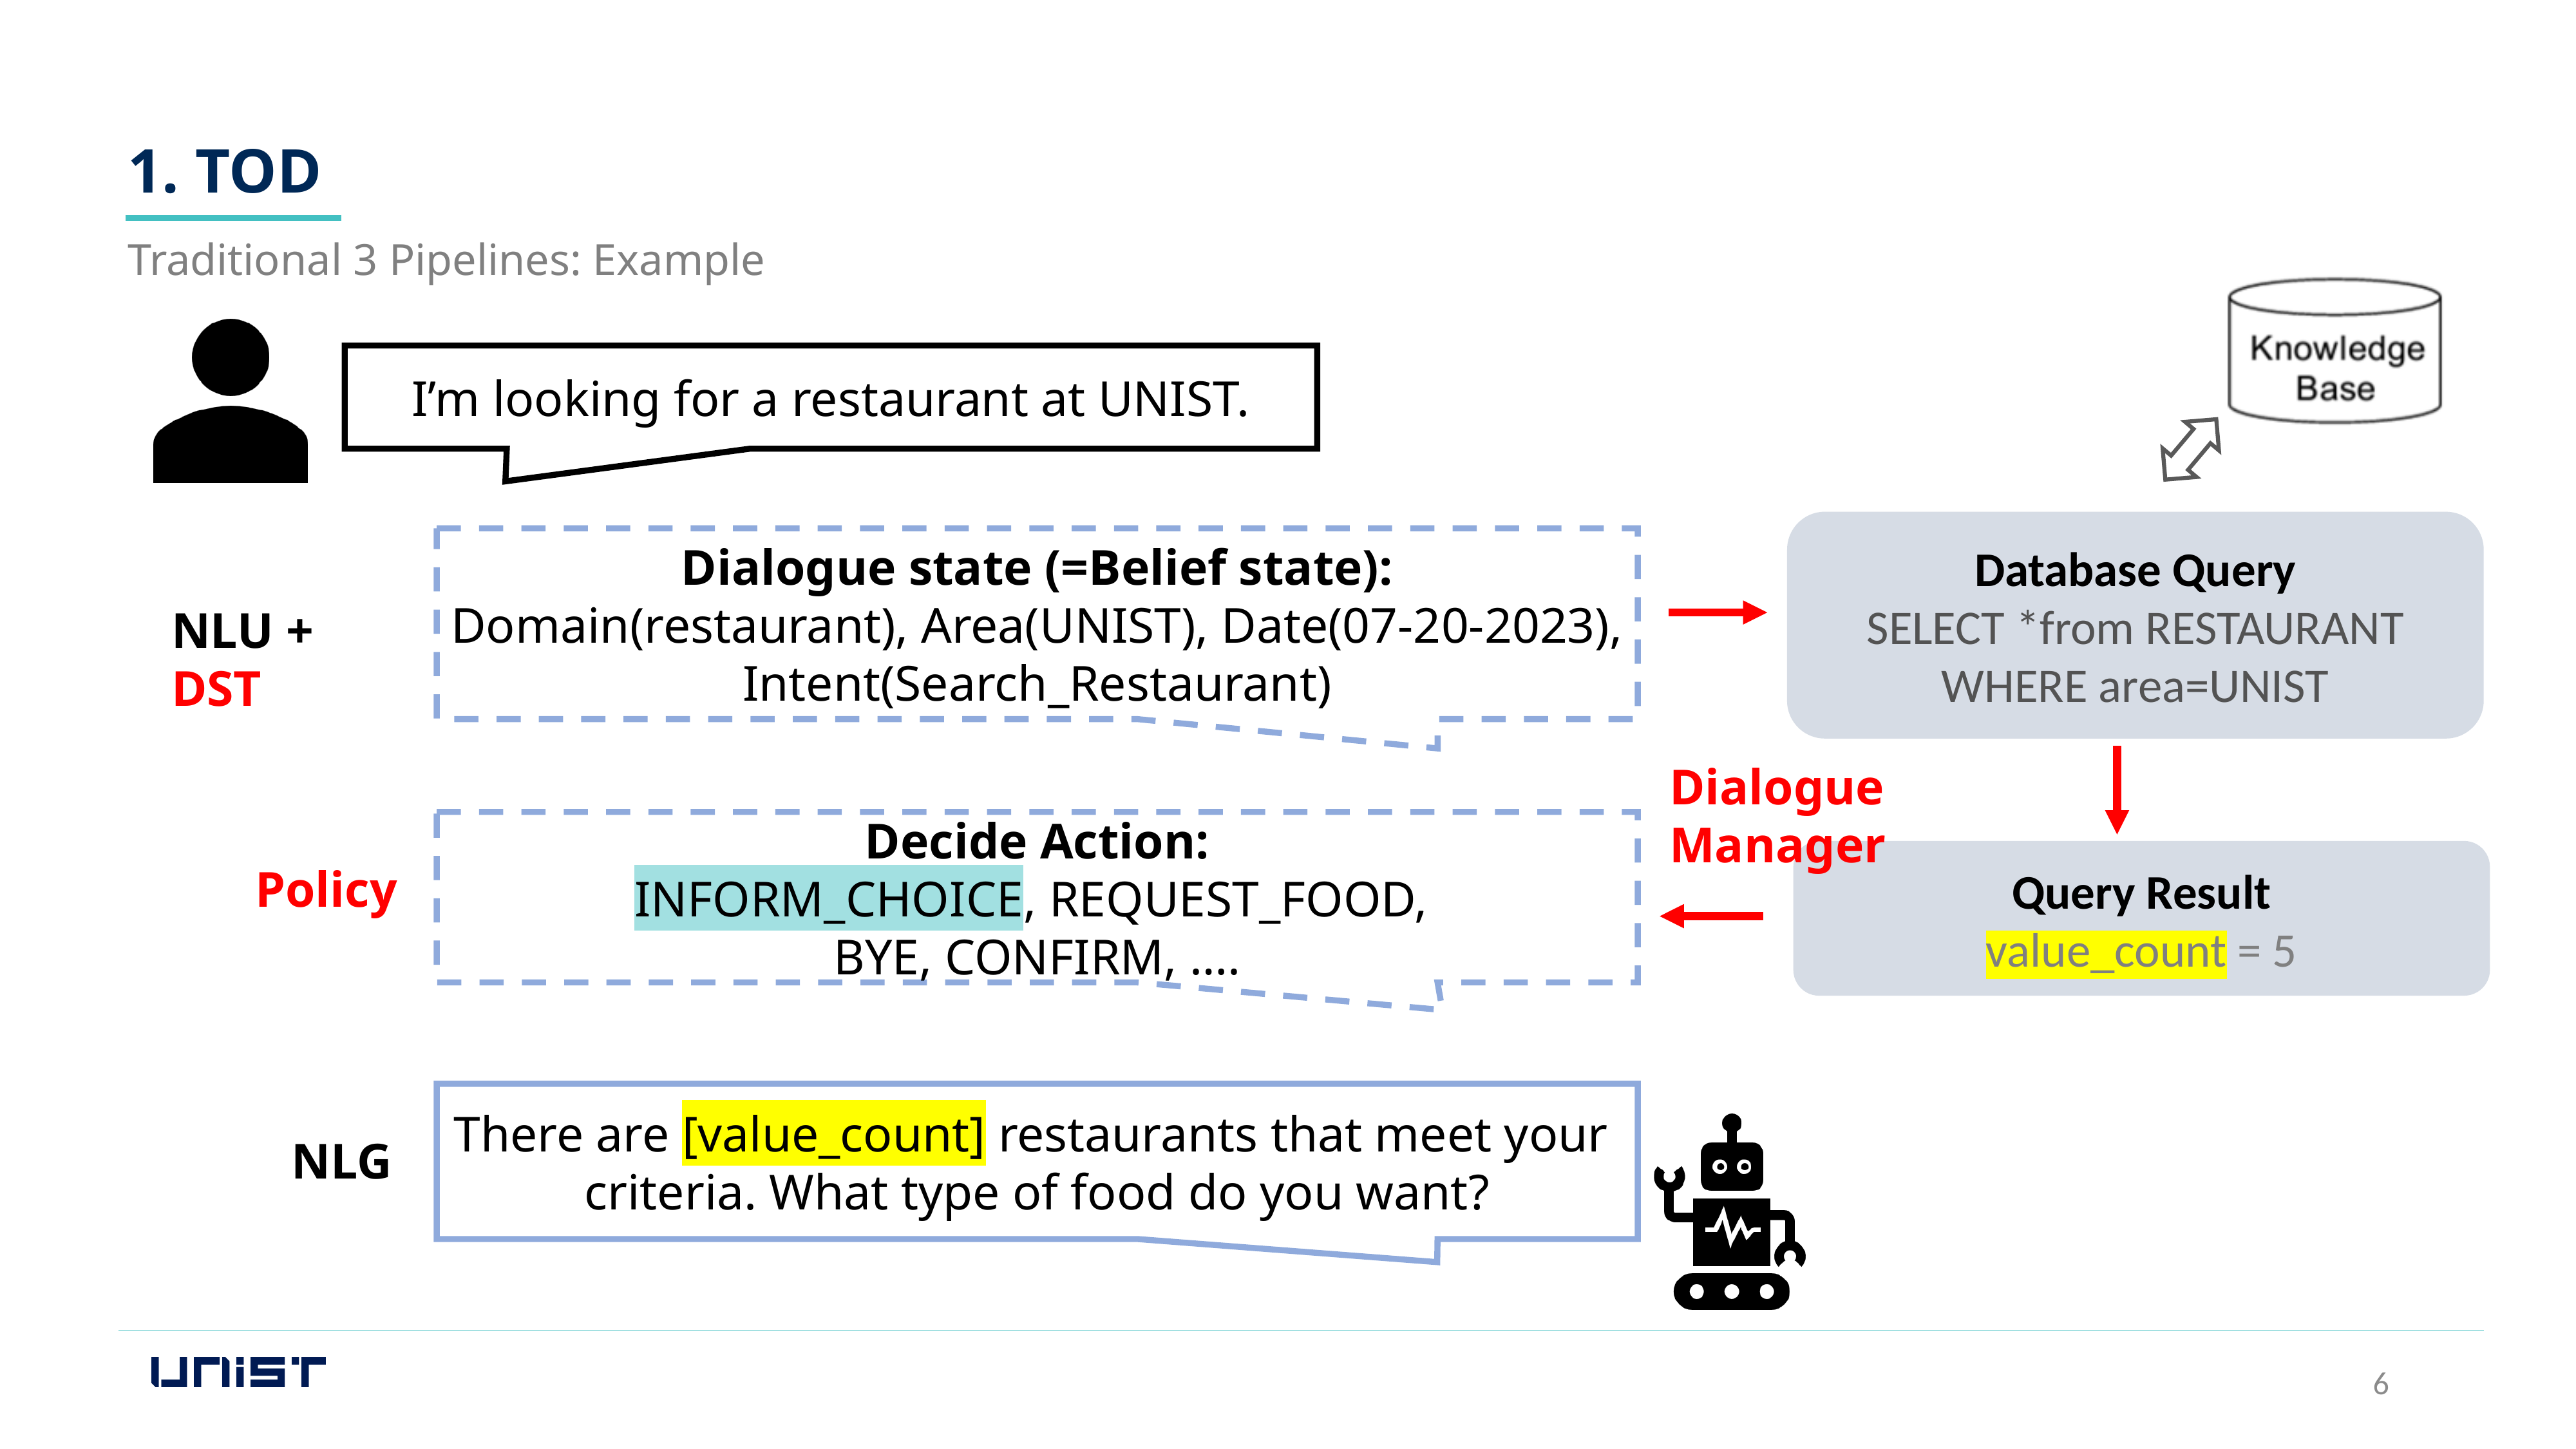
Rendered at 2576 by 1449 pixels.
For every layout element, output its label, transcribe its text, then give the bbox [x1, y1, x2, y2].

text_box NLG [140, 1126, 402, 1194]
text_box Dialogue Manager [1660, 751, 2108, 877]
text_box Database Query SELECT *from RESTAURANT WHERE area=UNIST [1786, 511, 2485, 739]
picture [2222, 257, 2458, 444]
text_box Policy [145, 854, 407, 922]
text_box There are [value_count] restaurants that meet your criteria. What type of food do you want? [436, 1083, 1639, 1263]
slide_number 6 [1819, 1343, 2399, 1421]
text_box NLU + DST [162, 594, 424, 721]
picture [1616, 1099, 1848, 1331]
text_box [2161, 418, 2220, 480]
picture [151, 1357, 326, 1387]
text_box Dialogue state (=Belief state): Domain(restaurant), Area(UNIST), Date(07-20-2023), Intent(Search_Restaurant) [436, 527, 1639, 750]
text_box I’m looking for a restaurant at UNIST. [346, 345, 1318, 482]
picture [115, 285, 346, 516]
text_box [118, 128, 1318, 290]
text_box Decide Action: INFORM_CHOICE, REQUEST_FOOD, BYE, CONFIRM, …. [436, 811, 1639, 1010]
text_box Query Result value_count = 5 [1792, 840, 2491, 997]
